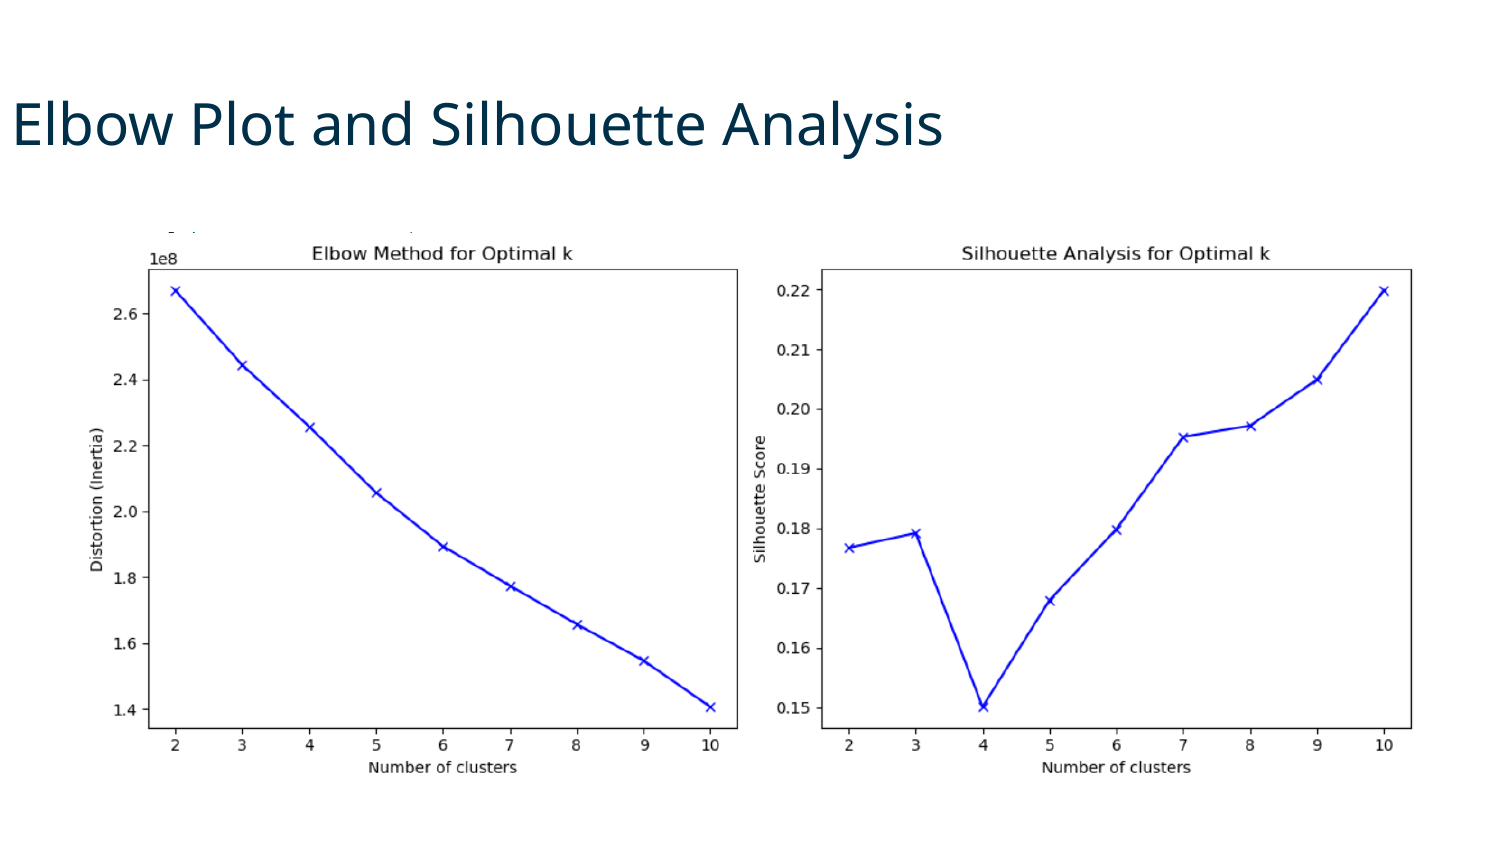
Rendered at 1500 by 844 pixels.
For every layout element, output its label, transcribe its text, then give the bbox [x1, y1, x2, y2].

picture [76, 231, 1424, 781]
title Elbow Plot and Silhouette Analysis [0, 44, 1500, 208]
